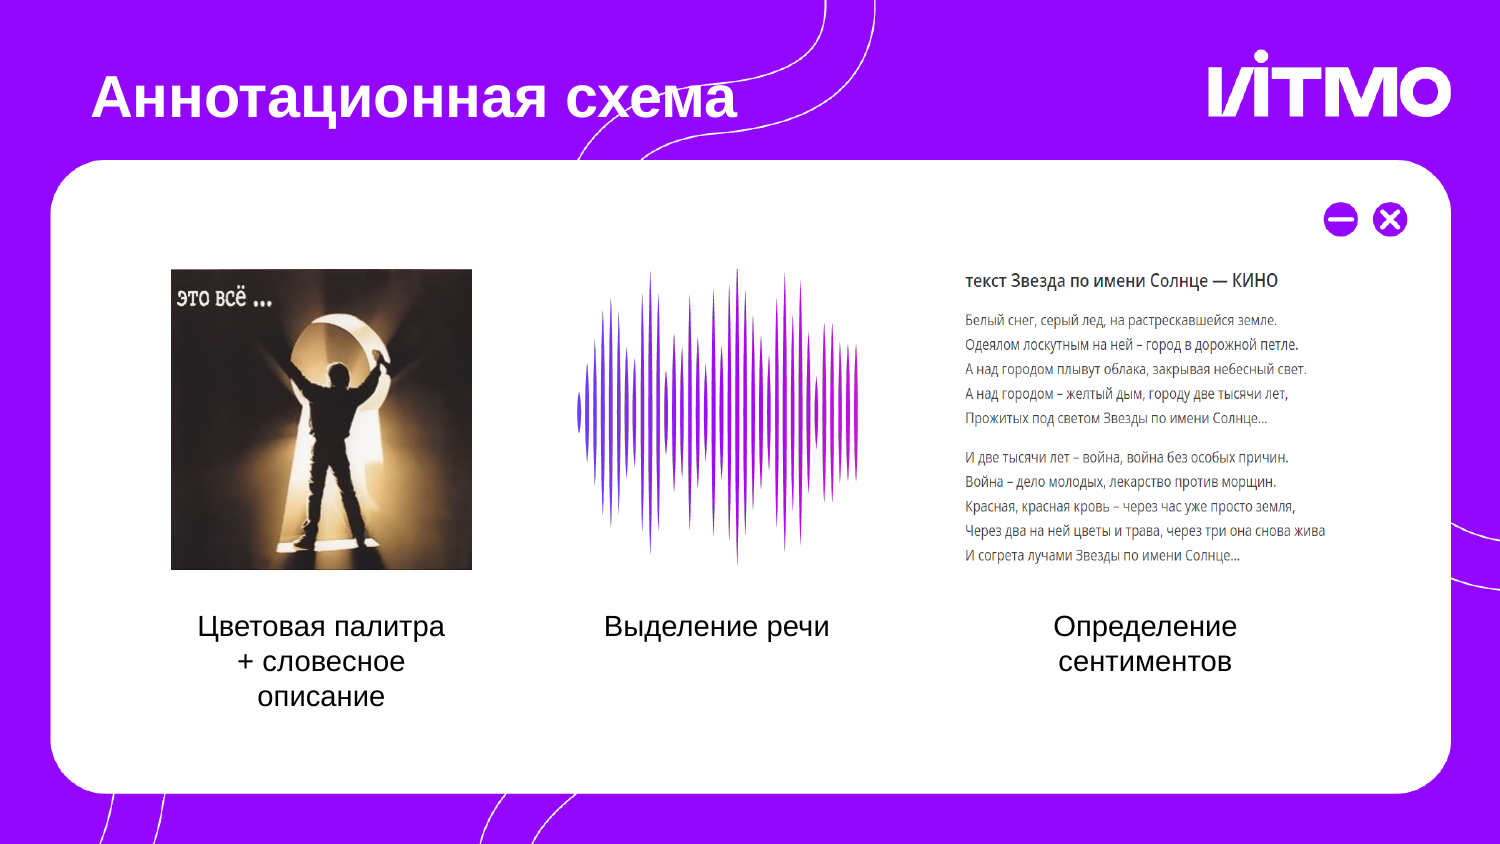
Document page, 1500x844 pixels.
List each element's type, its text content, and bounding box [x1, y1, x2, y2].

text_box Цветовая палитра + словесное описание [178, 592, 464, 728]
text_box Определение сентиментов [1016, 592, 1275, 693]
picture [0, 0, 1500, 844]
title Аннотационная схема [75, 50, 1195, 137]
text_box Выделение речи [587, 592, 847, 658]
